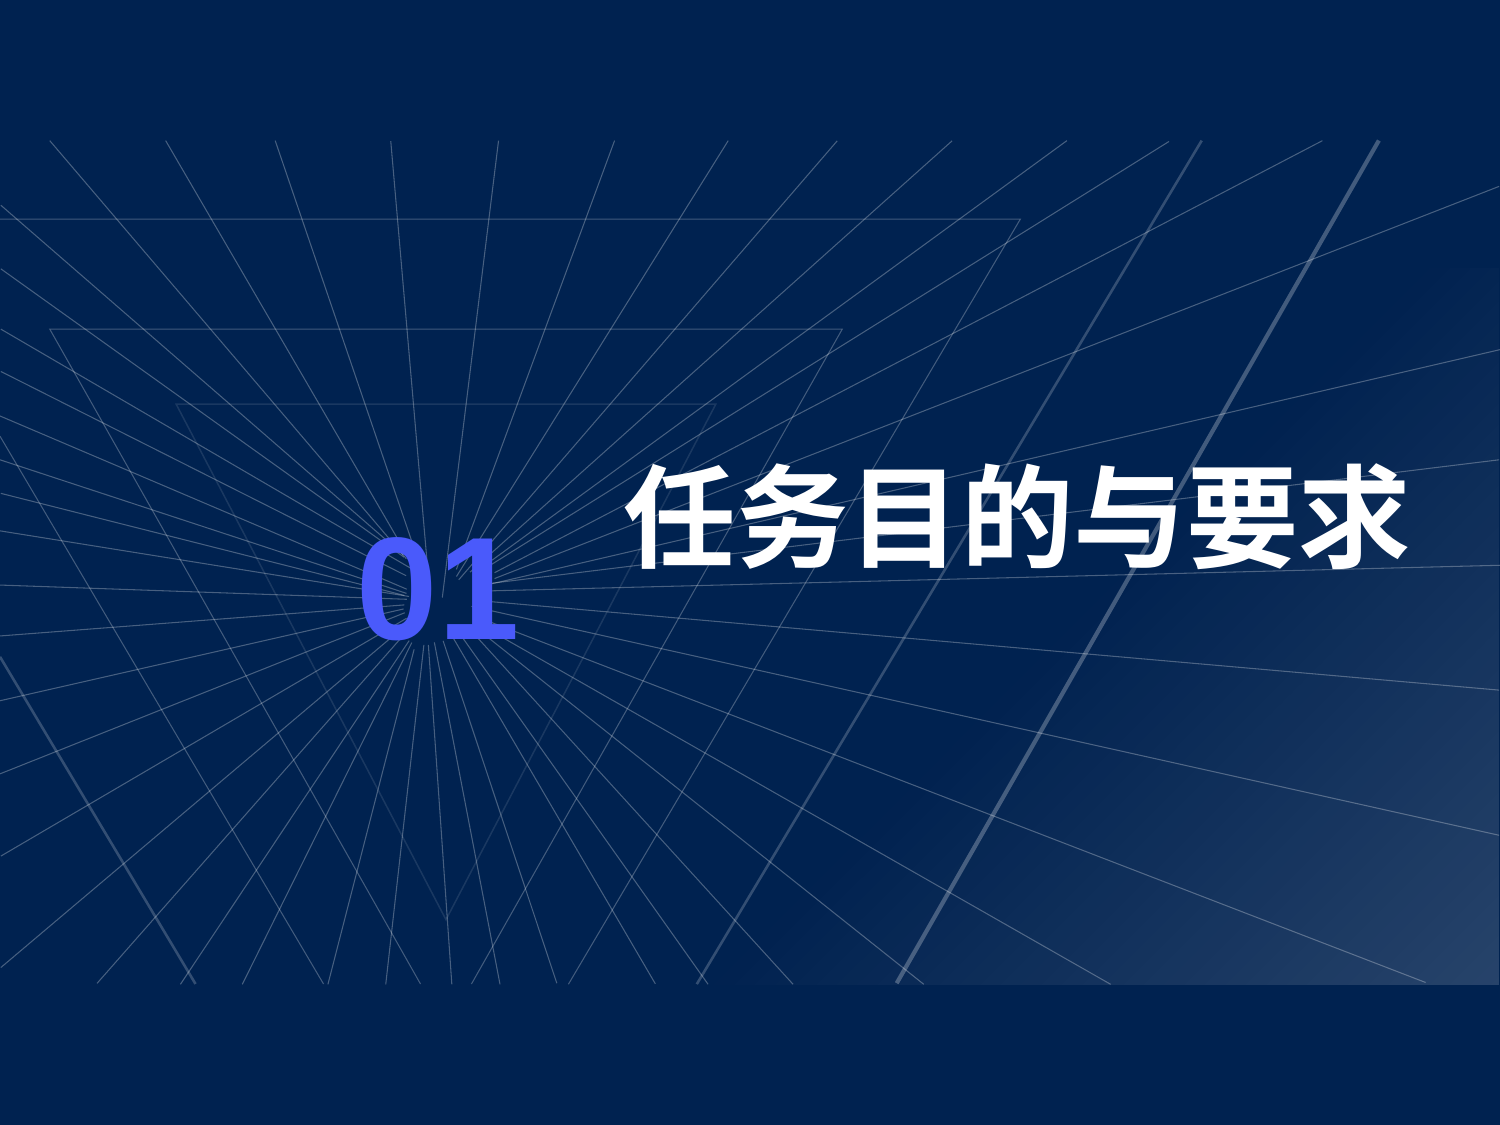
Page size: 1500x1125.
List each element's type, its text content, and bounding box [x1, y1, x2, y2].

list 01 [242, 440, 635, 670]
title 任务目的与要求 [635, 440, 1457, 583]
